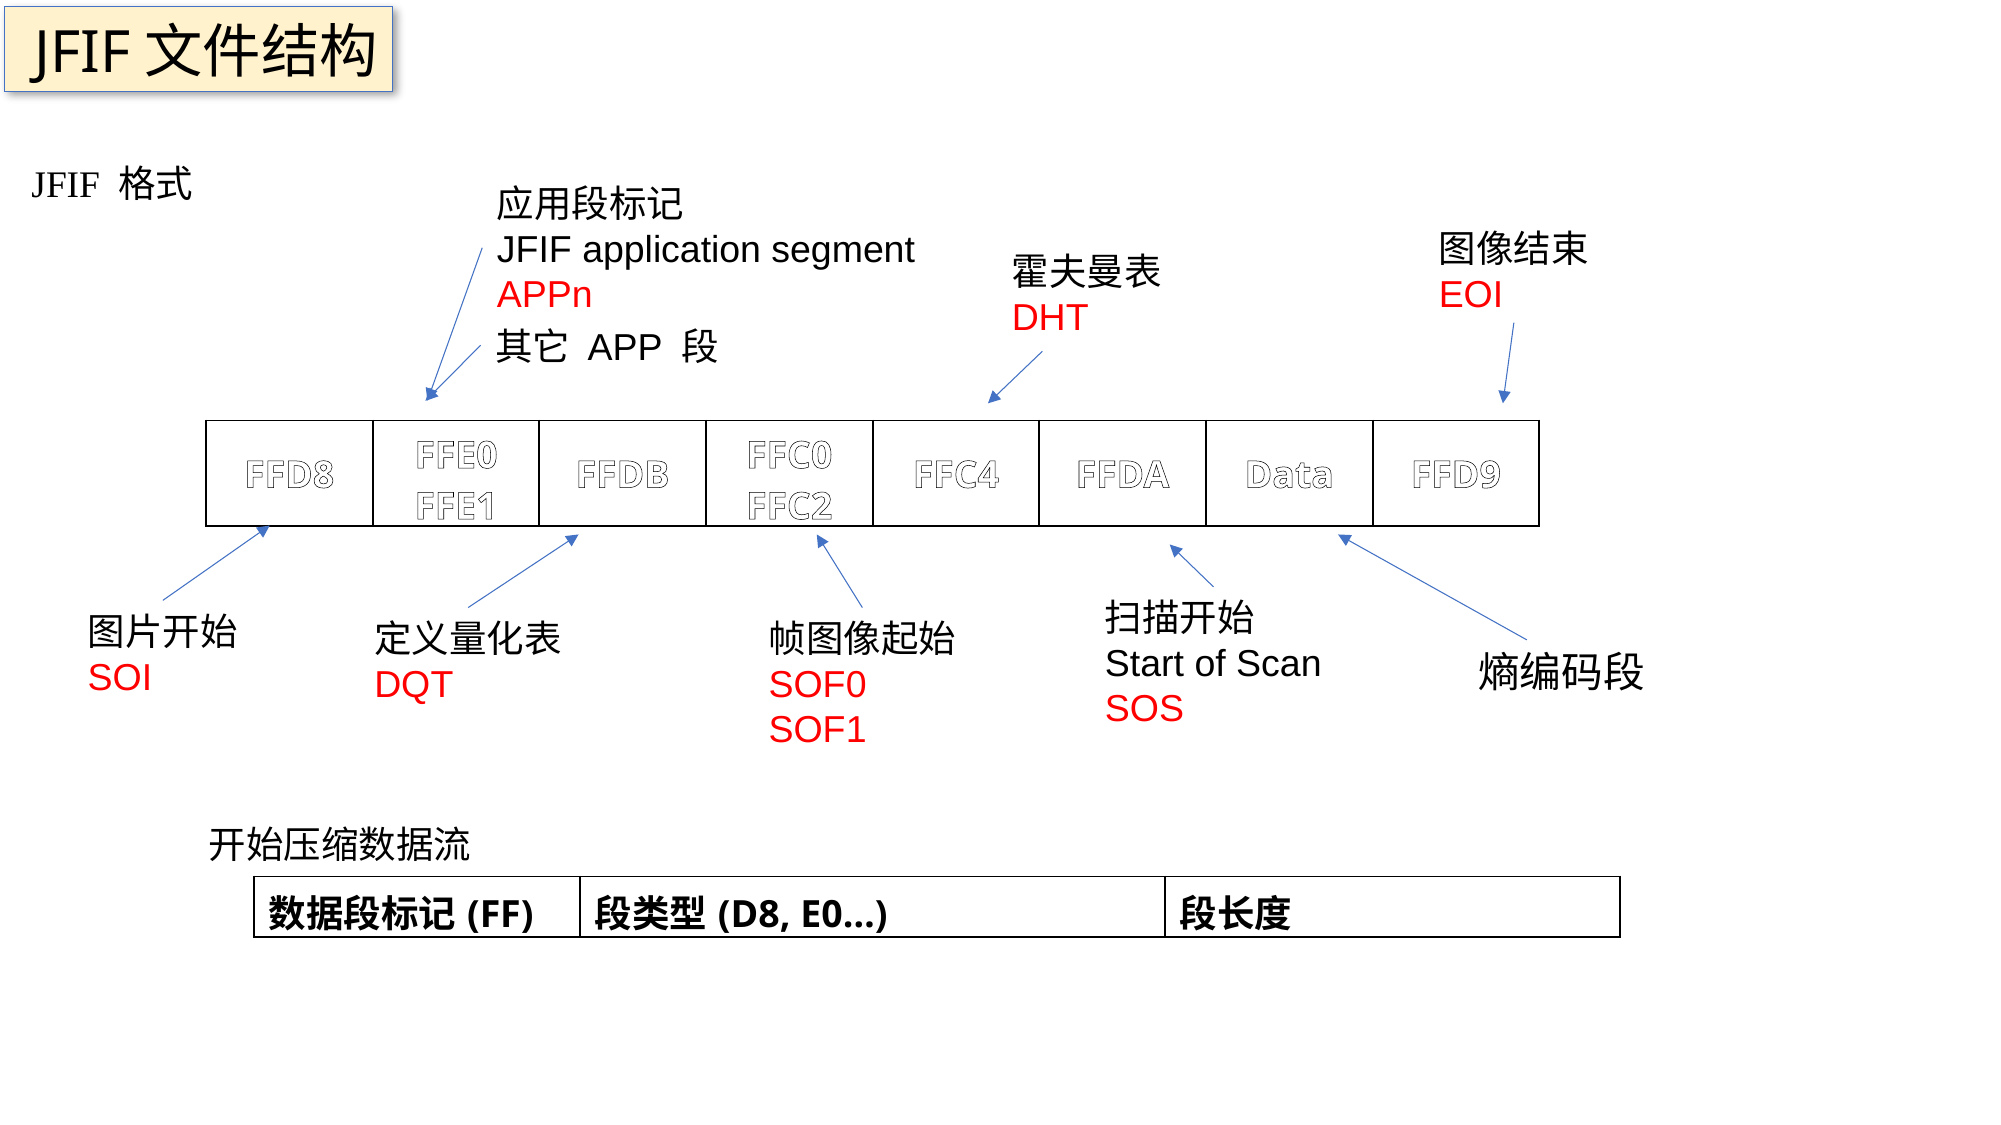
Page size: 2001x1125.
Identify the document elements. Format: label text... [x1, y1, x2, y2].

table_header 数据段标记(FF) [255, 877, 579, 936]
text_box 帧图像起始 SOF0 SOF1 [753, 607, 971, 758]
table_header 段长度 [1166, 877, 1619, 936]
table_header FFE0 FFE1 [374, 421, 538, 525]
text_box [468, 534, 579, 608]
text_box 应用段标记 JFIF application segment APPn [482, 172, 931, 323]
text_box 定义量化表 DQT [359, 607, 577, 713]
table_header FFC4 [874, 421, 1038, 525]
text_box 图片开始 SOI [72, 600, 253, 706]
text_box JFIF文件结构 [4, 6, 393, 92]
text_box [427, 248, 480, 345]
text_box 图像结束 EOI [1423, 217, 1604, 323]
text_box JFIF 格式 [16, 152, 209, 213]
table_header FFDB [540, 421, 705, 525]
text_box 霍夫曼表 DHT [997, 240, 1177, 346]
table_header 段类型(D8, E0…) [581, 877, 1164, 936]
table_header FFD9 [1374, 421, 1538, 525]
table_header FFDA [1040, 421, 1205, 525]
table_header FFD8 [207, 421, 372, 525]
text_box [988, 351, 1043, 404]
text_box 扫描开始 Start of Scan SOS [1090, 586, 1337, 737]
text_box 开始压缩数据流 [193, 813, 487, 874]
text_box 其它 APP 段 [480, 315, 734, 376]
table_header FFC0 FFC2 [707, 421, 872, 525]
text_box 熵编码段 [1463, 638, 1661, 703]
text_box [1337, 534, 1527, 640]
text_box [425, 345, 487, 401]
table_header Data [1207, 421, 1372, 525]
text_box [162, 525, 270, 601]
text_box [1502, 324, 1514, 404]
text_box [1169, 544, 1214, 587]
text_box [816, 534, 863, 608]
